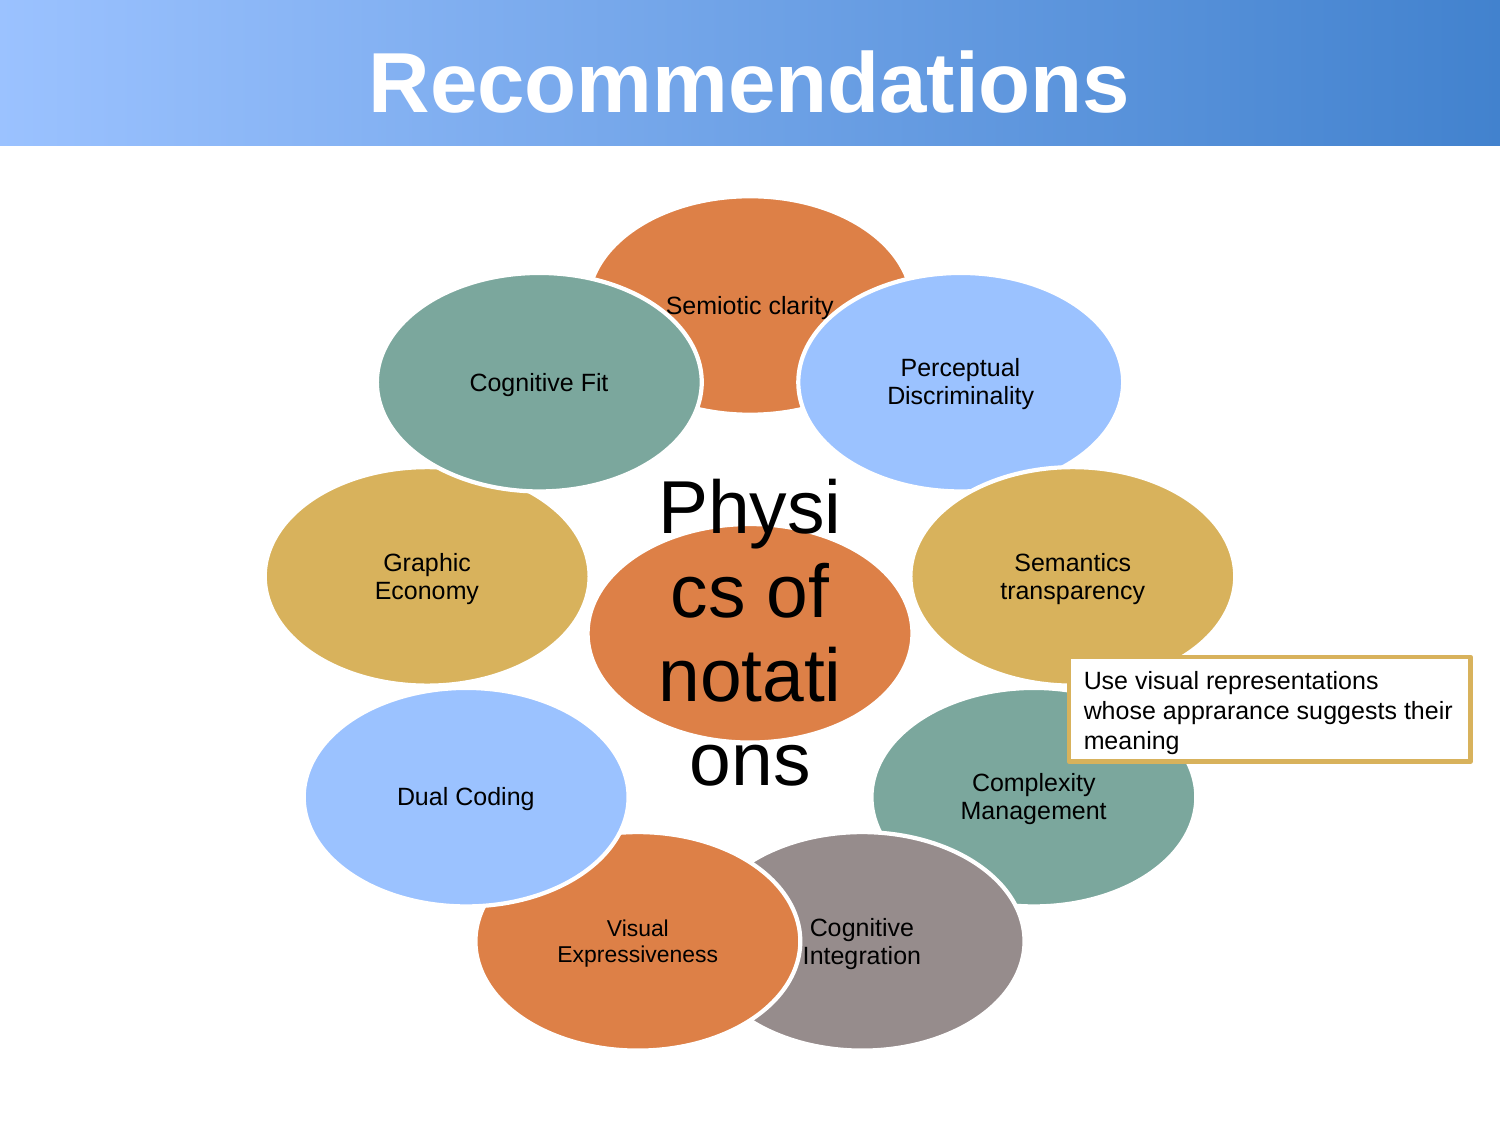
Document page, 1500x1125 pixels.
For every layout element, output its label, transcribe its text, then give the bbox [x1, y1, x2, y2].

title Recommendations [17, 19, 1483, 138]
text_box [100, 195, 1400, 1071]
text_box [0, 0, 6, 147]
text_box Use visual representations whose apprarance suggests their meaning [1404, 655, 1473, 764]
text_box [199, 0, 1500, 147]
text_box [15, 0, 23, 147]
